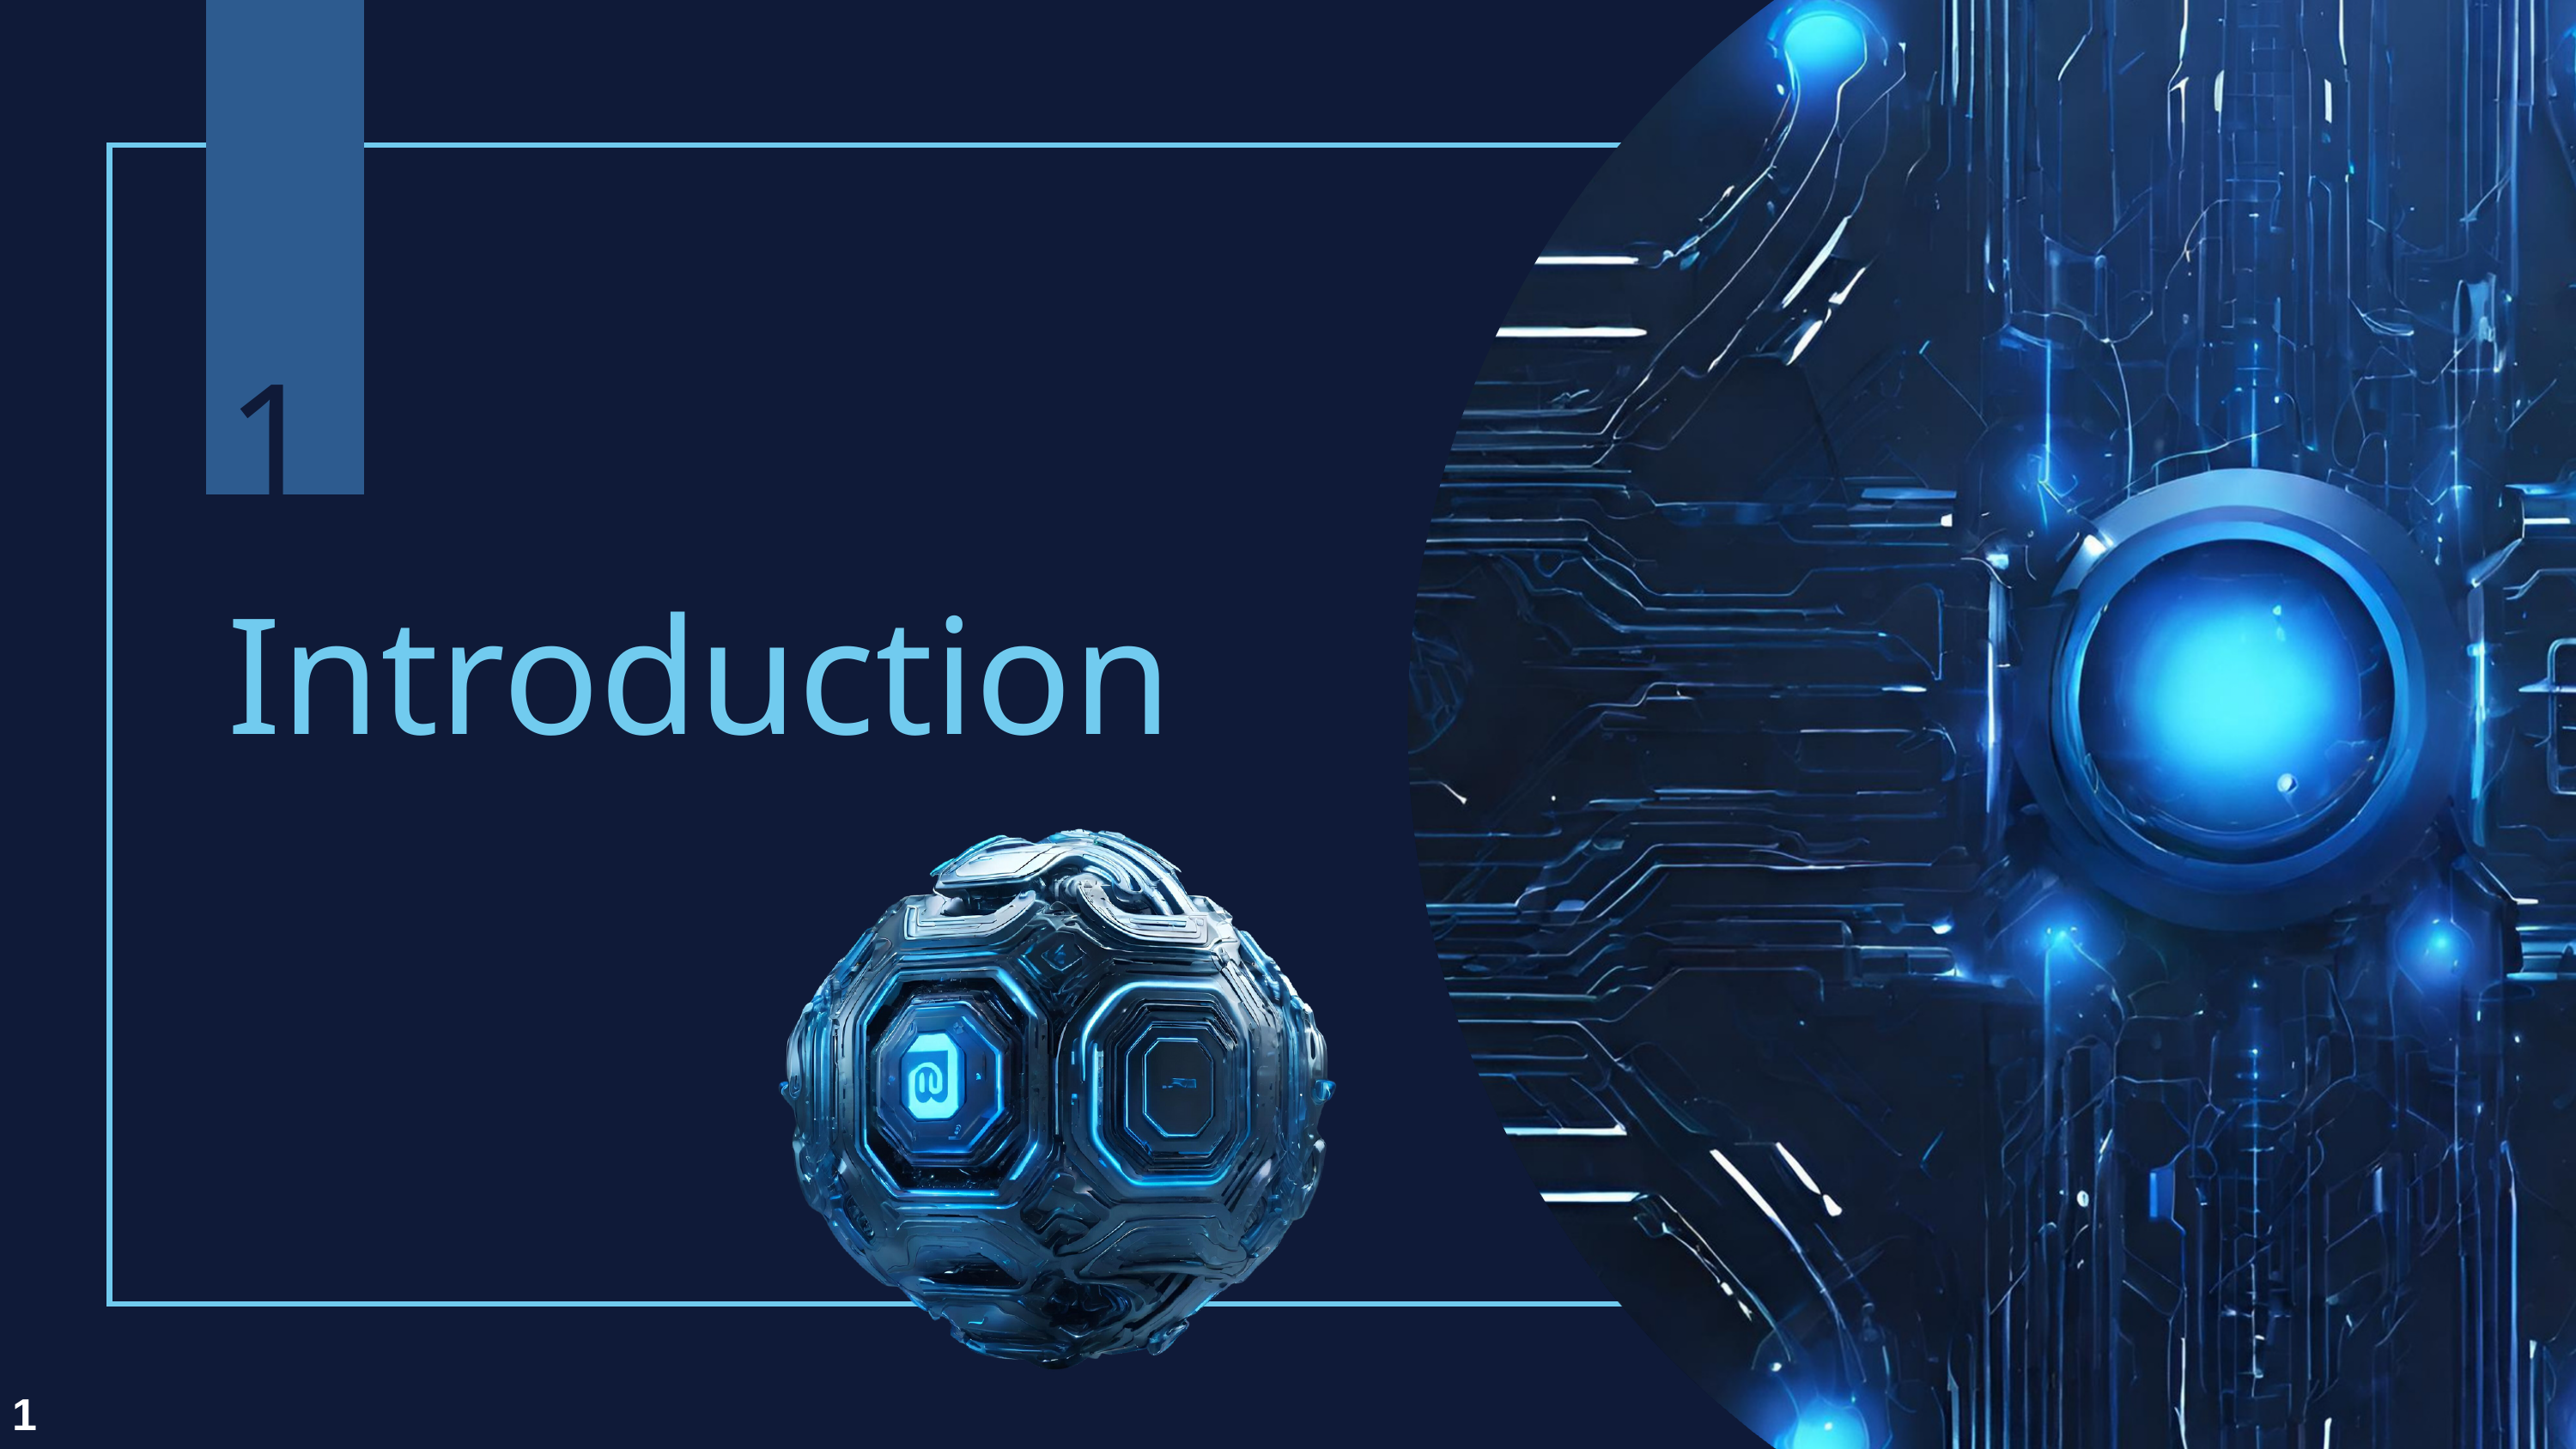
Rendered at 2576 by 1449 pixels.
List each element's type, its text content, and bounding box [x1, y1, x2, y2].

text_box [205, 0, 641, 495]
text_box 1 [0, 1379, 110, 1446]
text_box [109, 118, 1400, 1304]
text_box [722, 1313, 1388, 1428]
picture [1407, 0, 2576, 1449]
